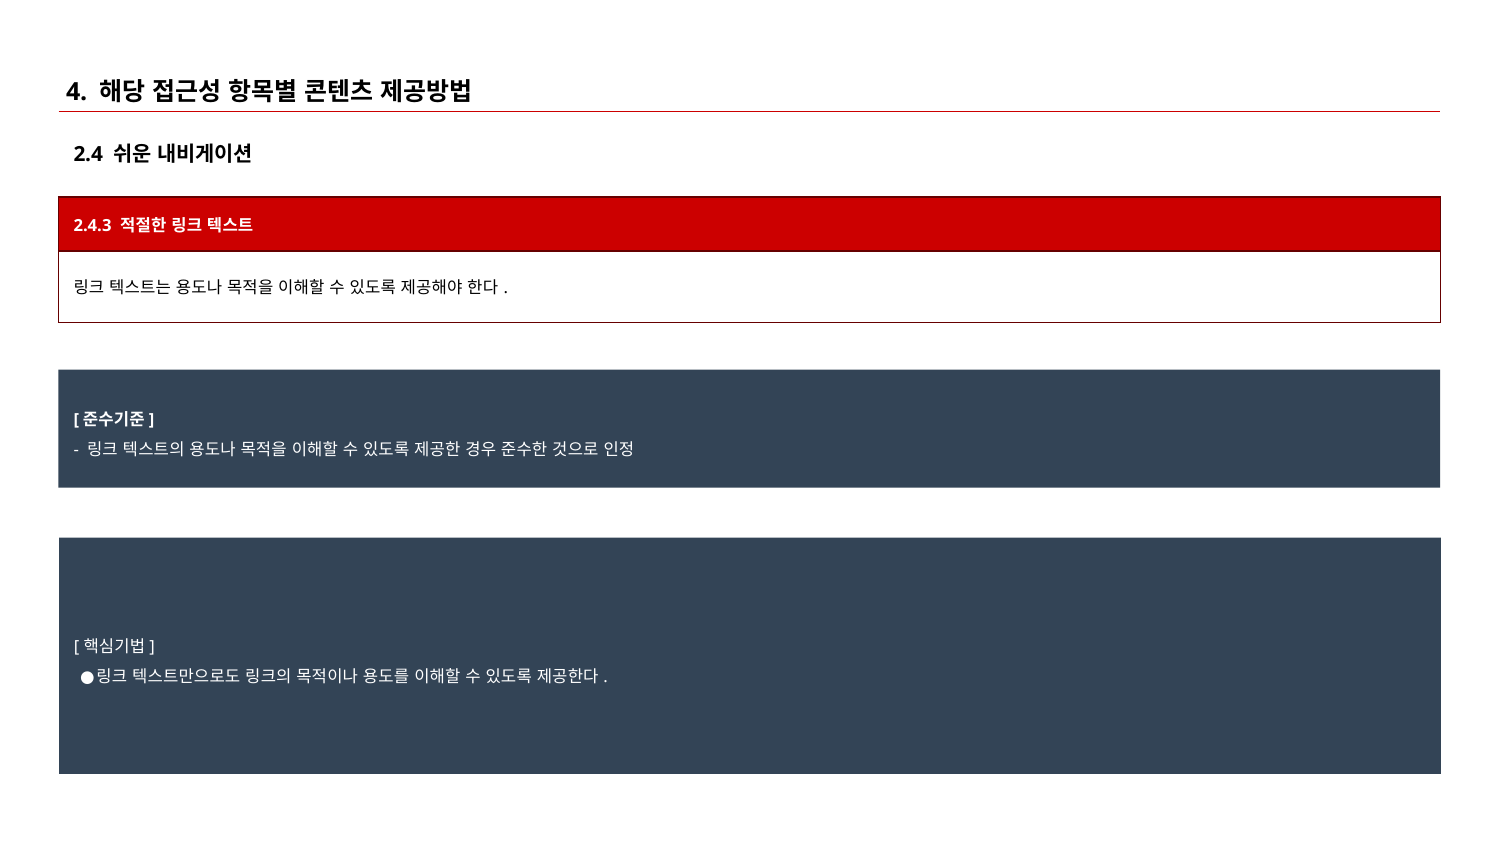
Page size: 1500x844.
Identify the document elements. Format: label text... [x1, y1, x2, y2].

table_header 2.4.3 적절한 링크 텍스트 [59, 198, 1440, 250]
text_box 2.4 쉬운 내비게이션 [58, 126, 1441, 167]
table_cell 링크 텍스트는 용도나 목적을 이해할 수 있도록 제공해야 한다. [59, 252, 1440, 322]
text_box [핵심기법] 링크 텍스트만으로도 링크의 목적이나 용도를 이해할 수 있도록 제공한다. [59, 537, 1441, 774]
text_box [준수기준] - 링크 텍스트의 용도나 목적을 이해할 수 있도록 제공한 경우 준수한 것으로 인정 [58, 369, 1441, 488]
title 4. 해당 접근성 항목별 콘텐츠 제공방법 [51, 60, 1449, 116]
